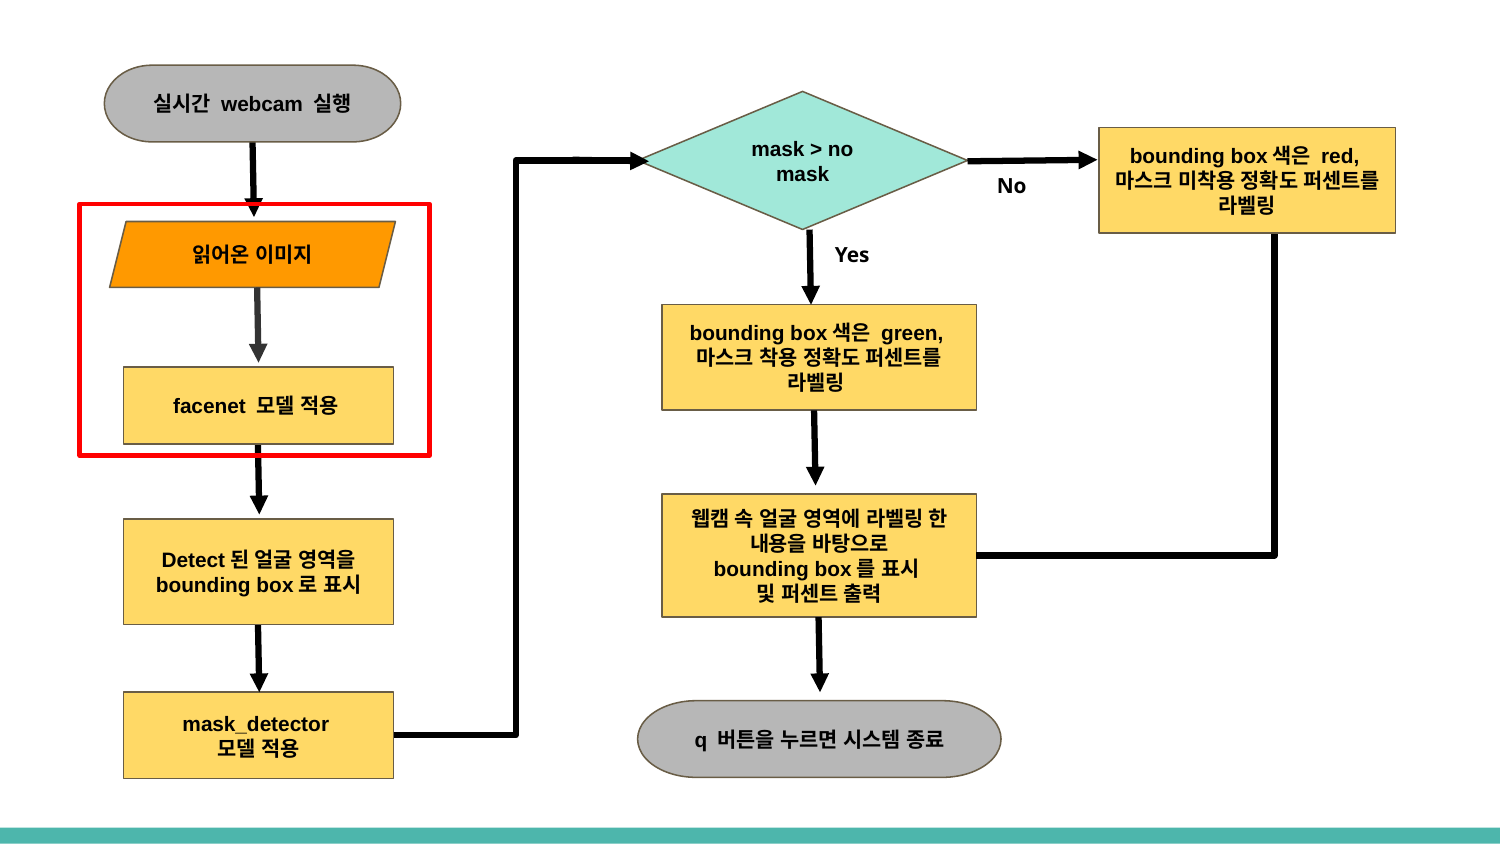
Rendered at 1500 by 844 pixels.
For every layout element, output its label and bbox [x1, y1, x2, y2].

text_box [104, 64, 1396, 779]
text_box [79, 203, 99, 456]
